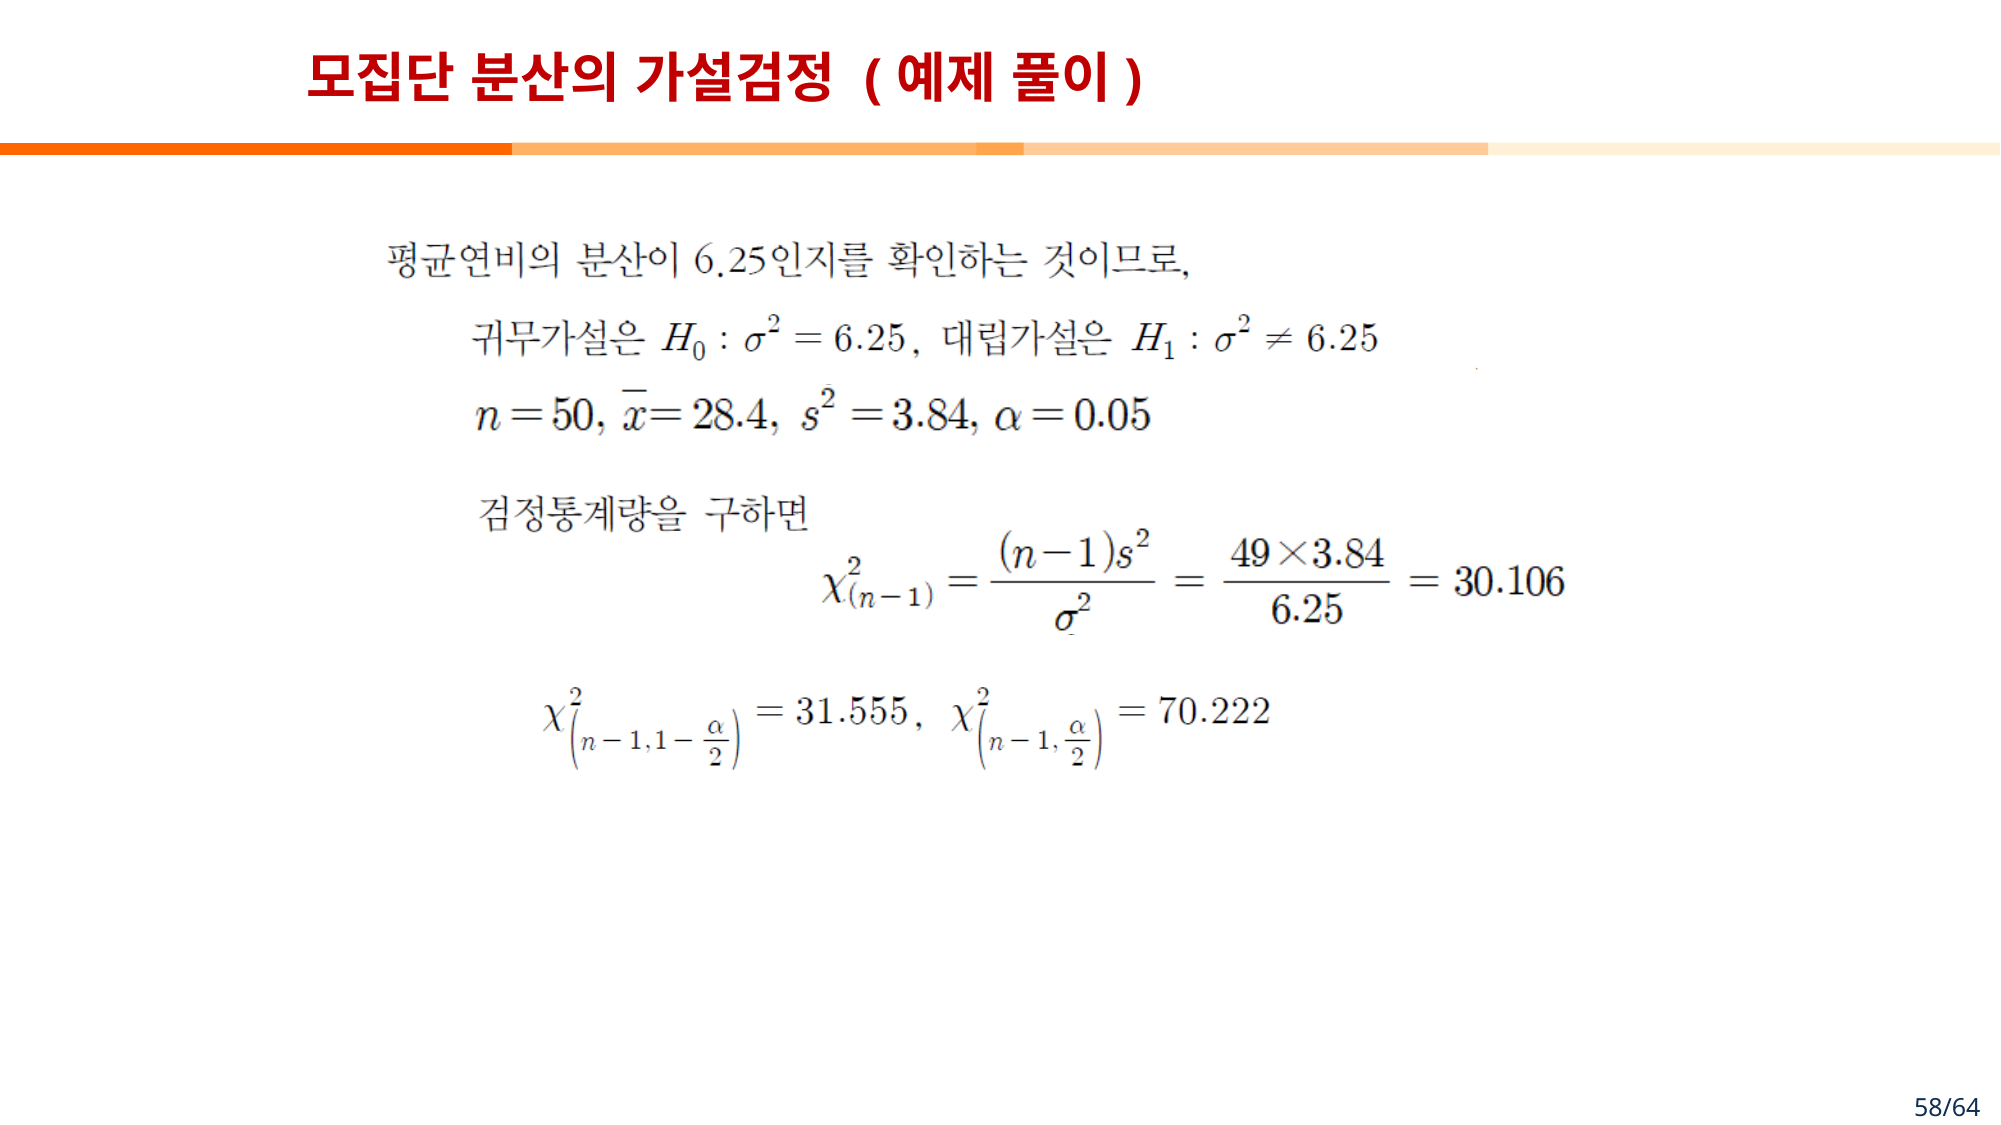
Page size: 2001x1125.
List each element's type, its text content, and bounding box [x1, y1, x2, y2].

title 모집단 분산의 가설검정 (예제 풀이) [291, 31, 1532, 122]
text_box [373, 231, 1580, 781]
